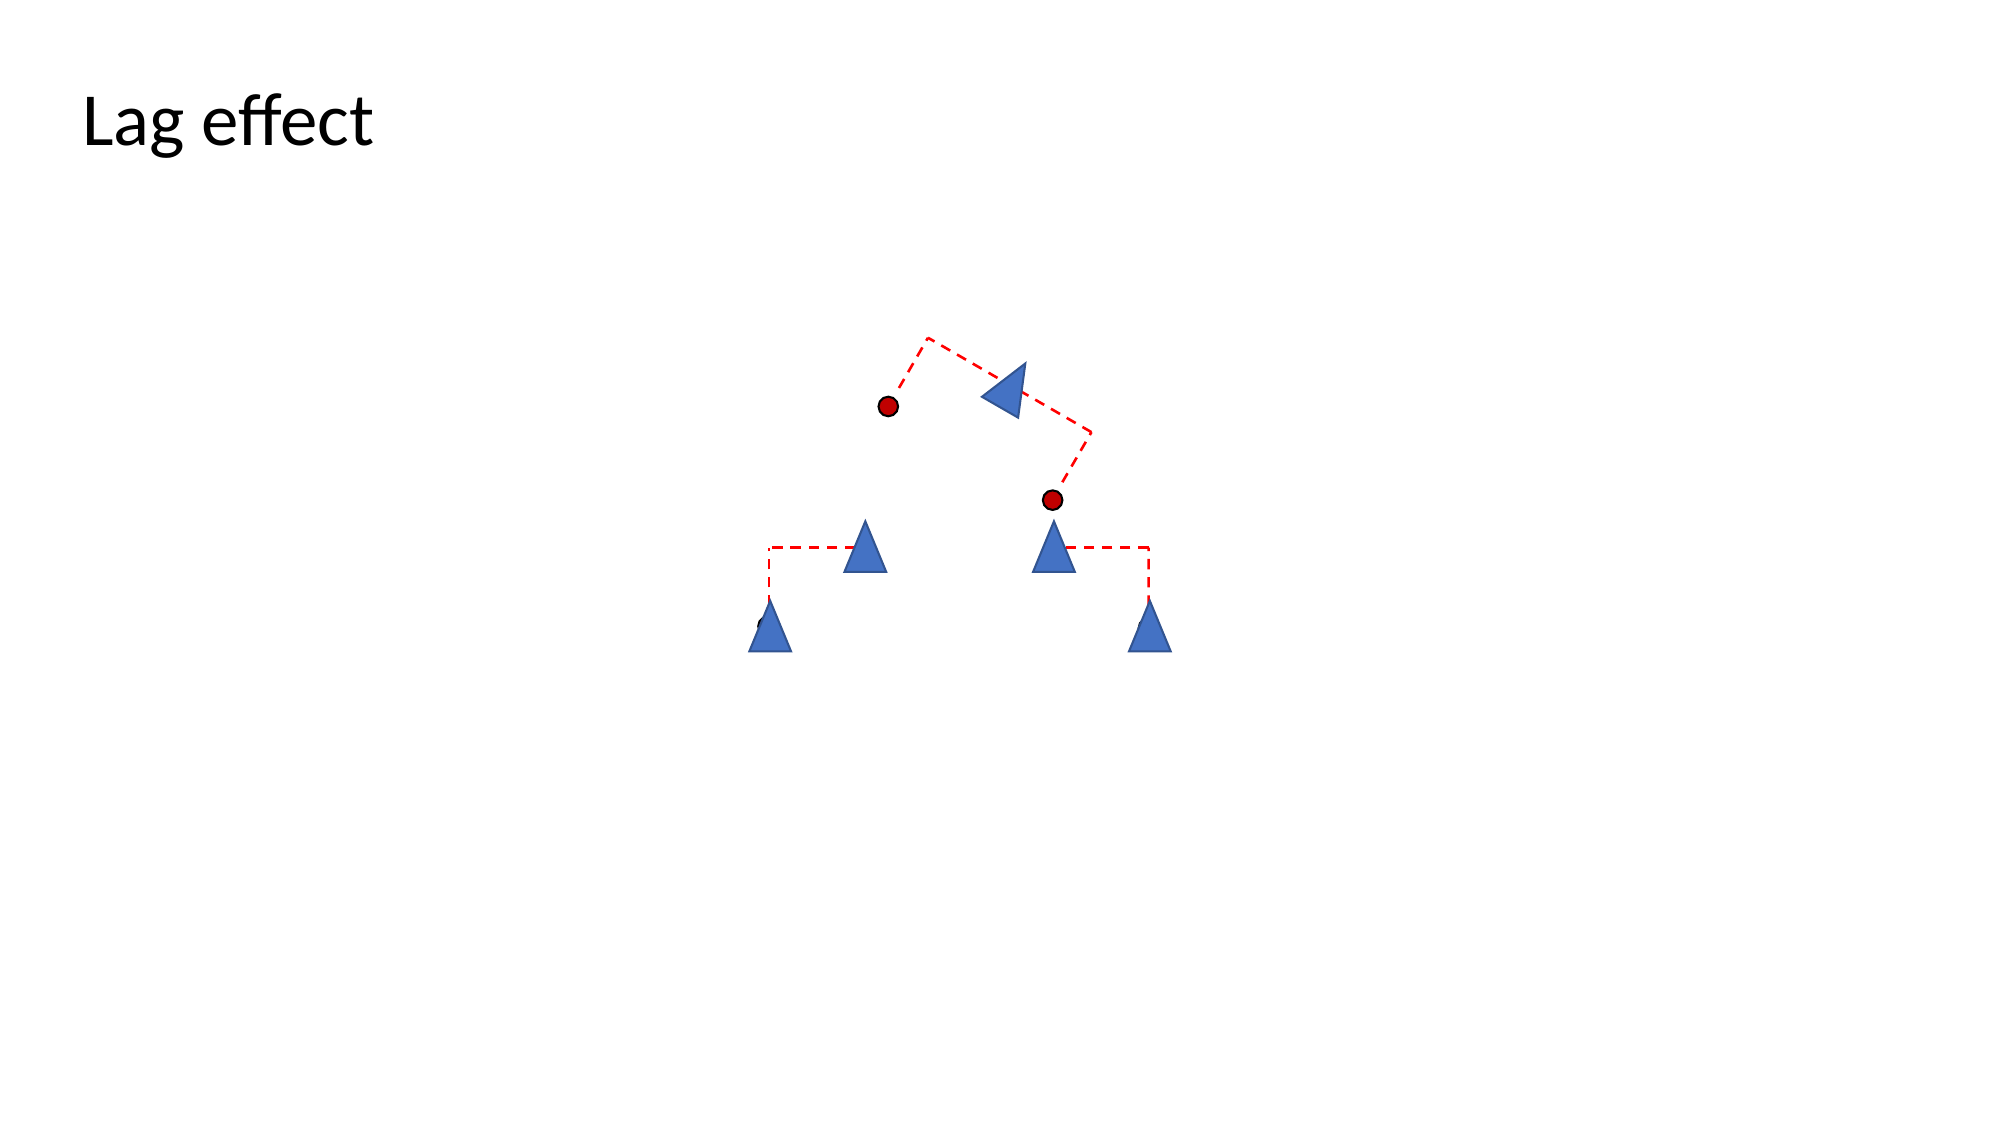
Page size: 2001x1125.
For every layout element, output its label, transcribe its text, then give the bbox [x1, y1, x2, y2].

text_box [758, 521, 1159, 600]
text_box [889, 354, 1099, 471]
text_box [749, 600, 1171, 652]
text_box Lag effect [67, 62, 390, 168]
